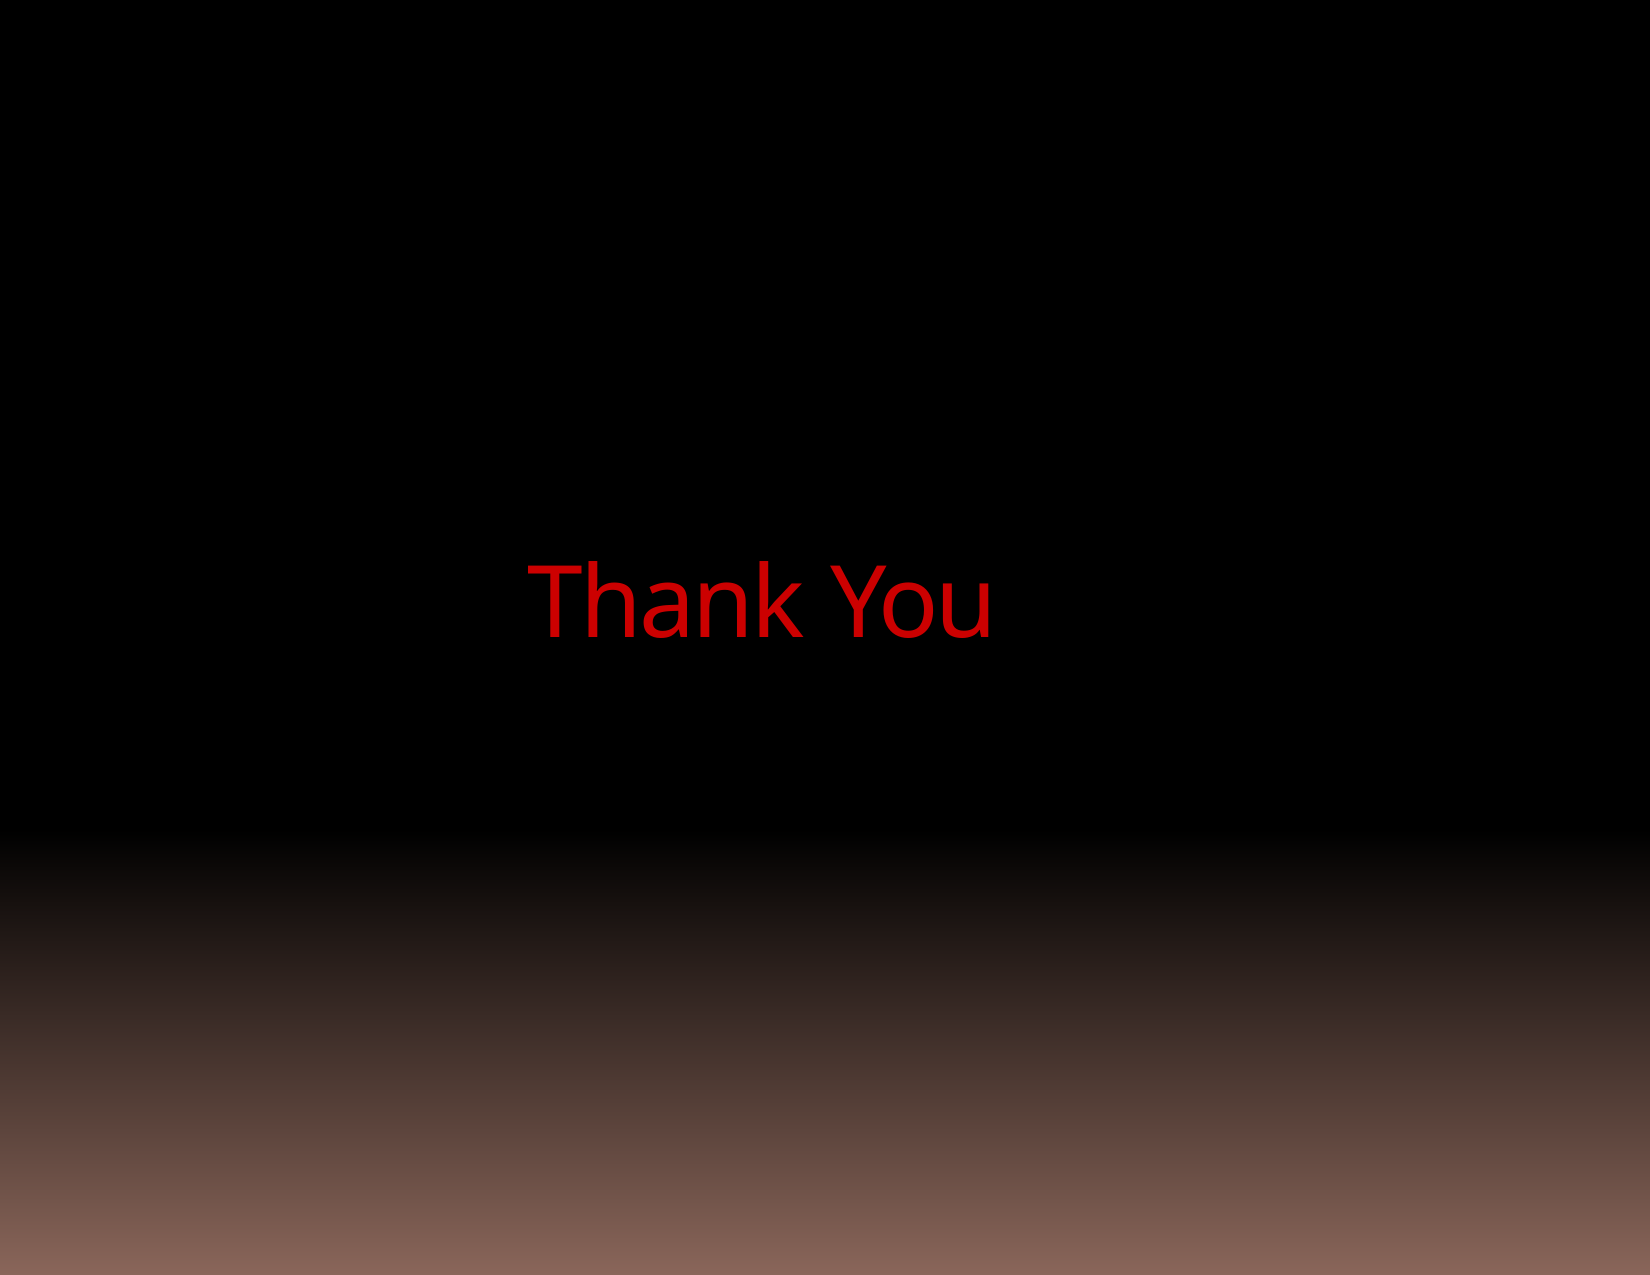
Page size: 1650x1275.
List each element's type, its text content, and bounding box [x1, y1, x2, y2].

title Thank You [525, 534, 1093, 751]
